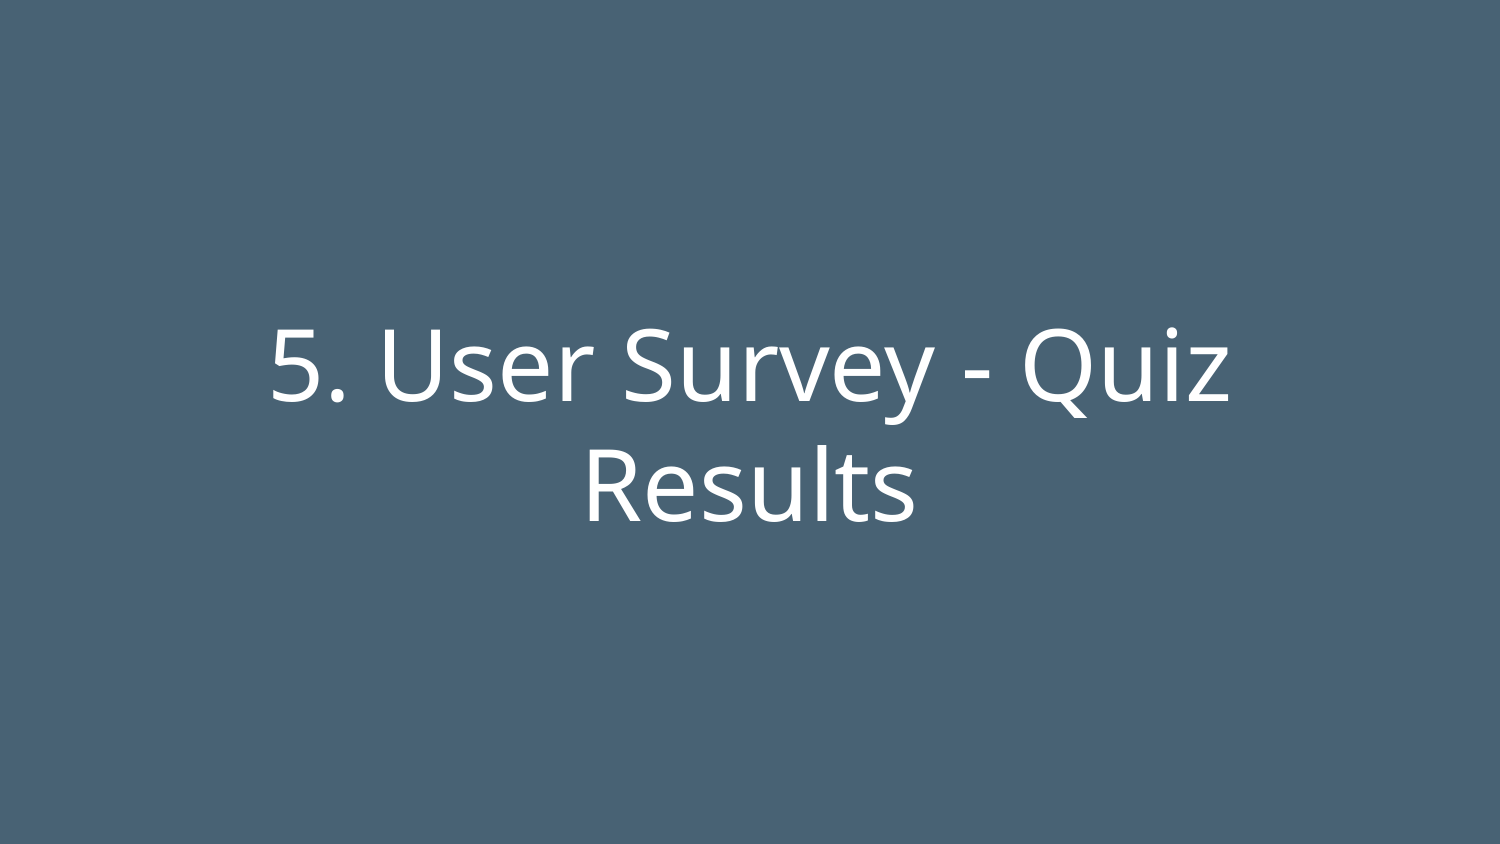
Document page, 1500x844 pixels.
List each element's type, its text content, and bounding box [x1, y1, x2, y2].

text_box 5. User Survey - Quiz Results [123, 253, 1377, 591]
